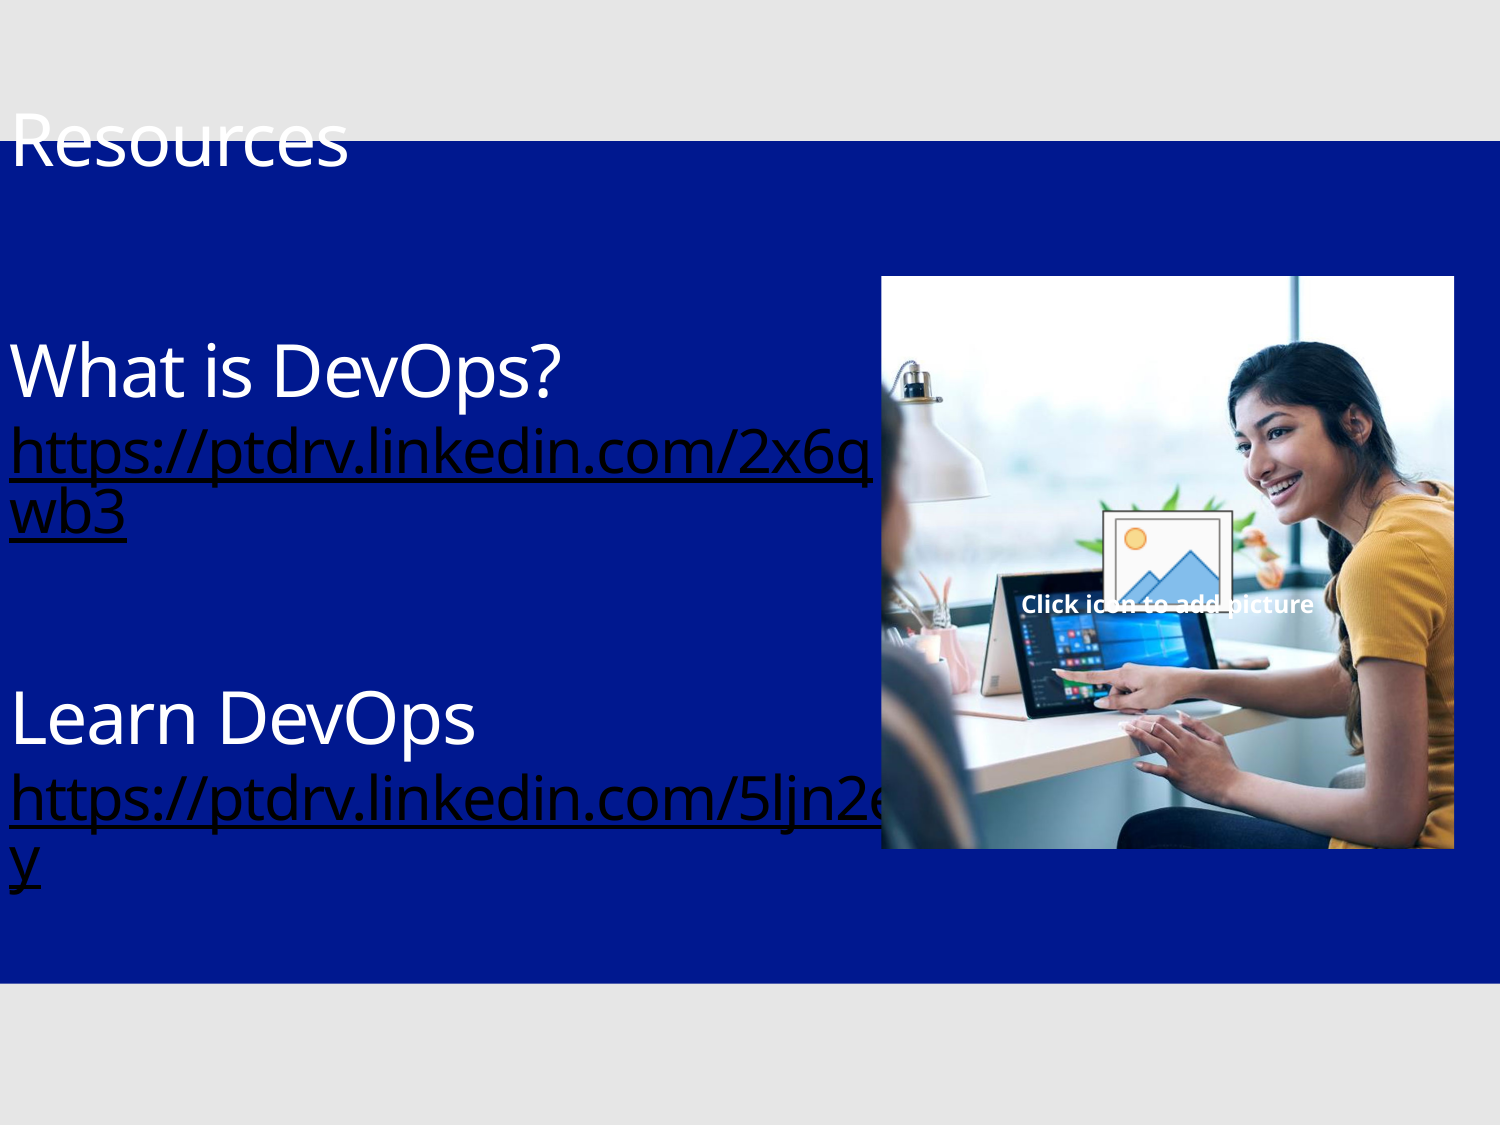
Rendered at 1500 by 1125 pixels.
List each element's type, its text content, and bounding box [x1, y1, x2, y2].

title Resources What is DevOps? https://ptdrv.linkedin.com/2x6qwb3 Learn DevOps https://ptdrv.linkedin.com/5ljn2ey [0, 163, 928, 962]
text_box [0, 140, 1500, 985]
picture [881, 276, 1455, 849]
